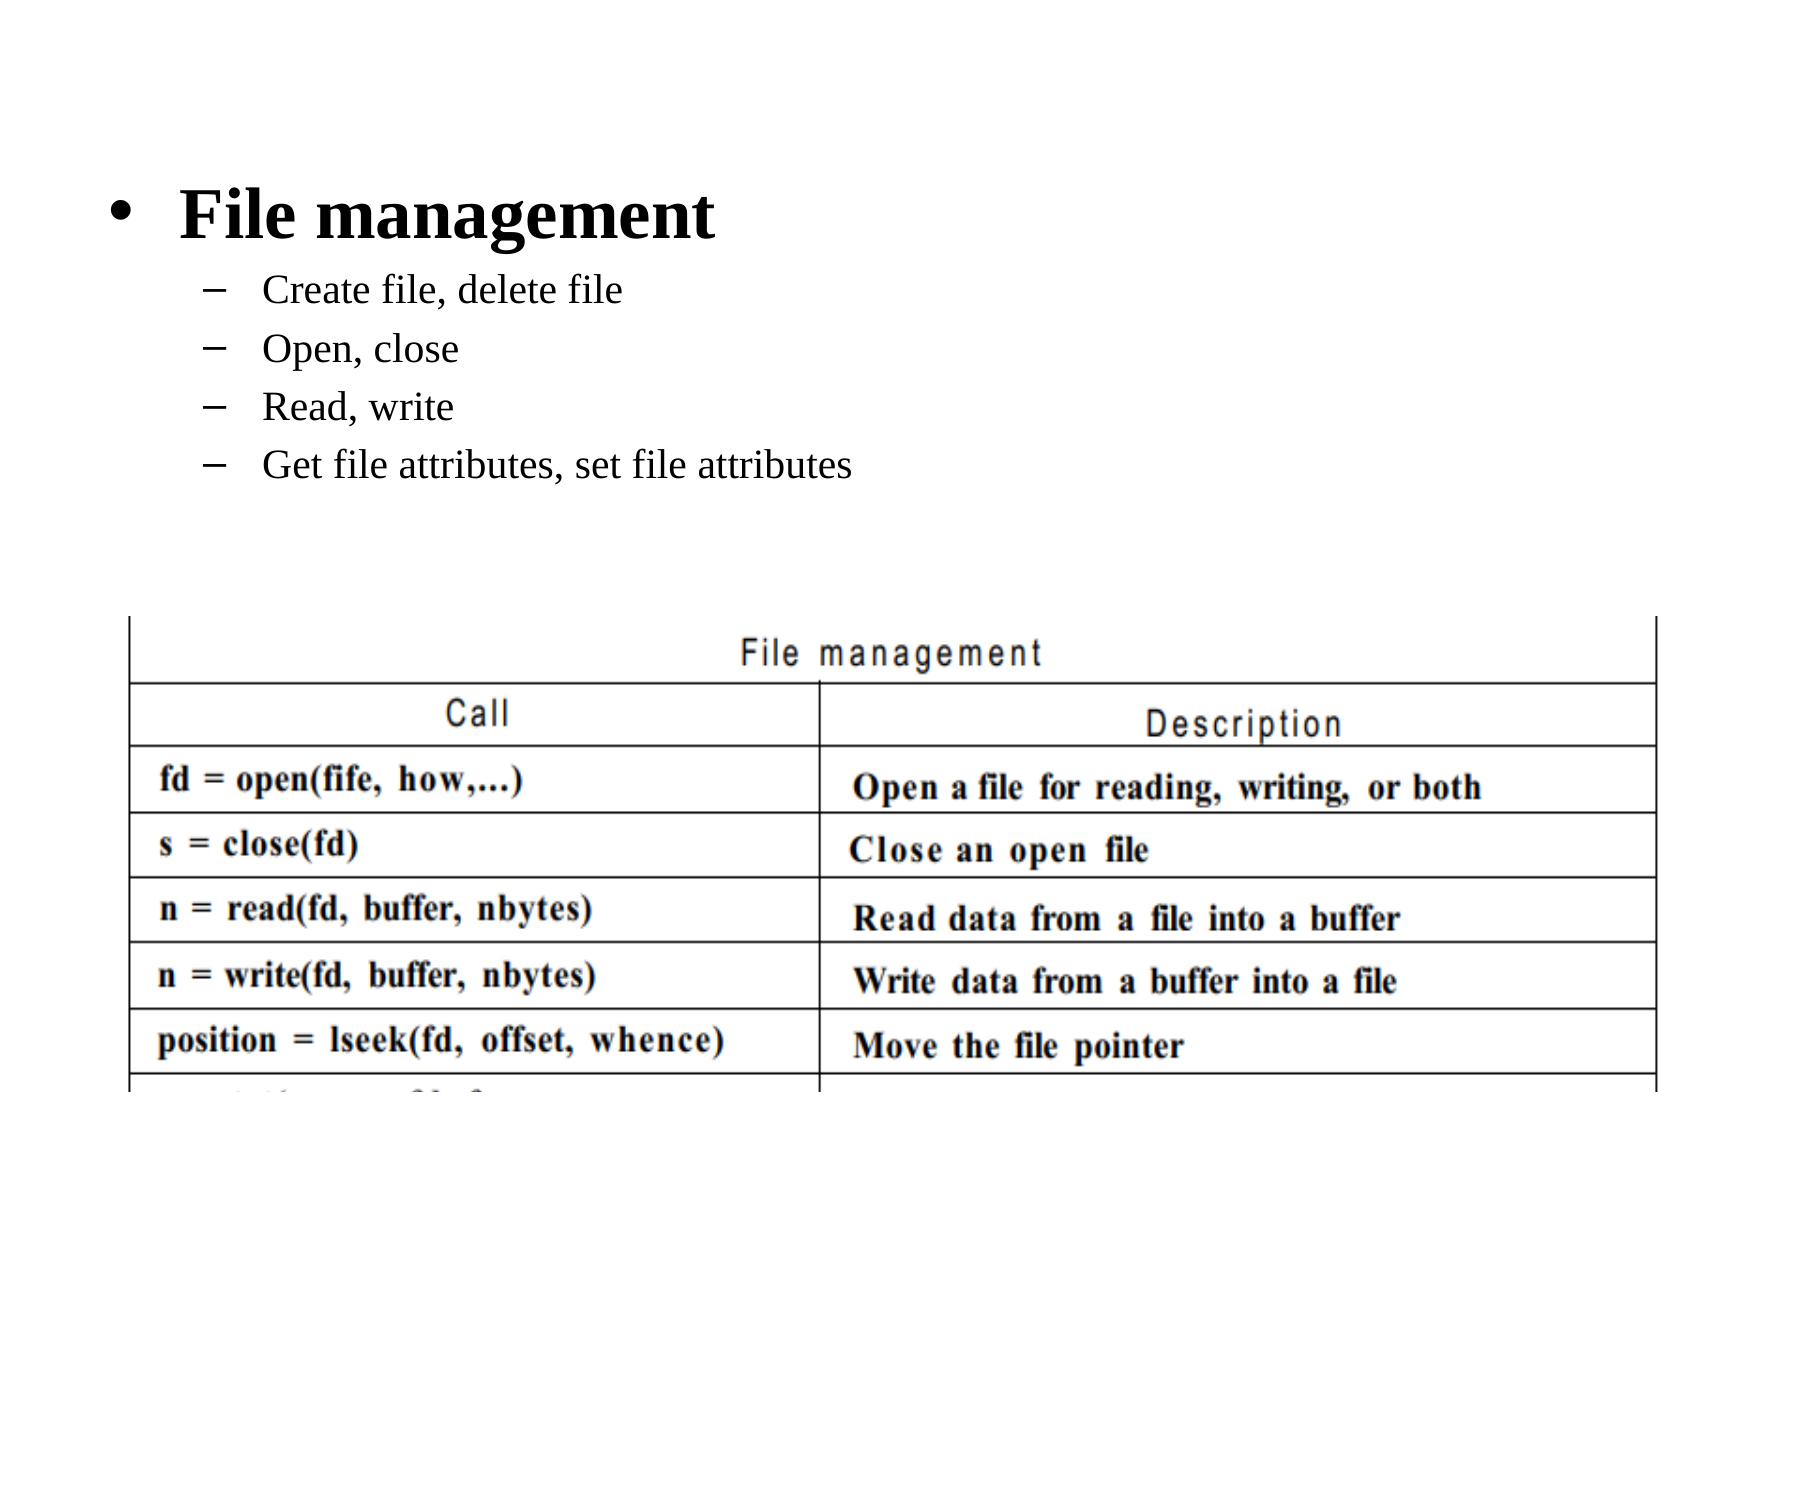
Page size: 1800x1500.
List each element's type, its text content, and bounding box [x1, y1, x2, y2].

list File management Create file, delete file Open, close Read, write Get file attributes, set file attributes [90, 156, 1710, 667]
picture [97, 616, 1715, 1093]
